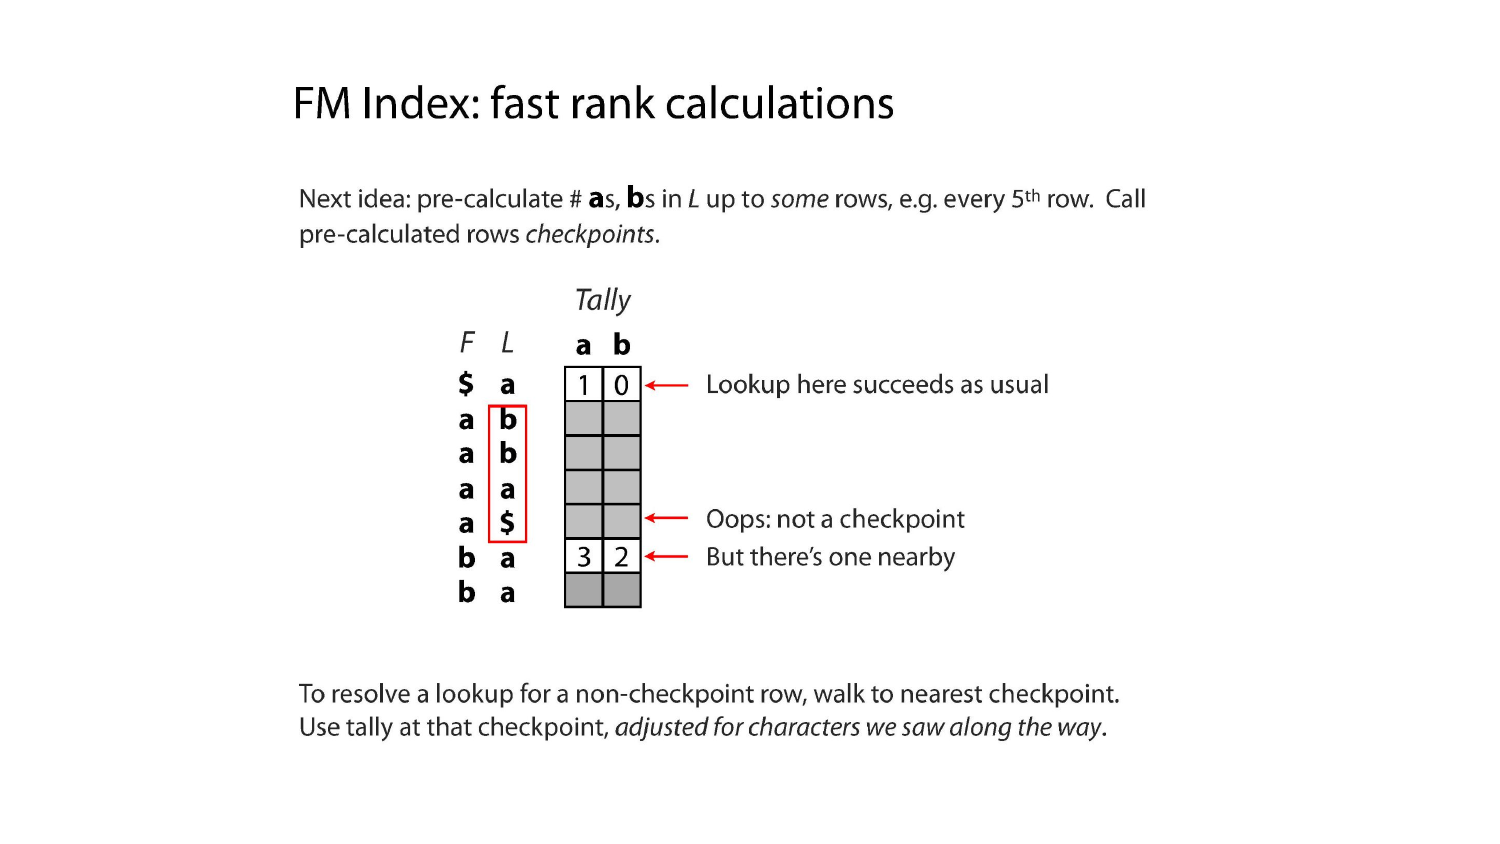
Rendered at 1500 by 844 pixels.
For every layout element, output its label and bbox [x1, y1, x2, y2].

picture [220, 24, 1280, 819]
